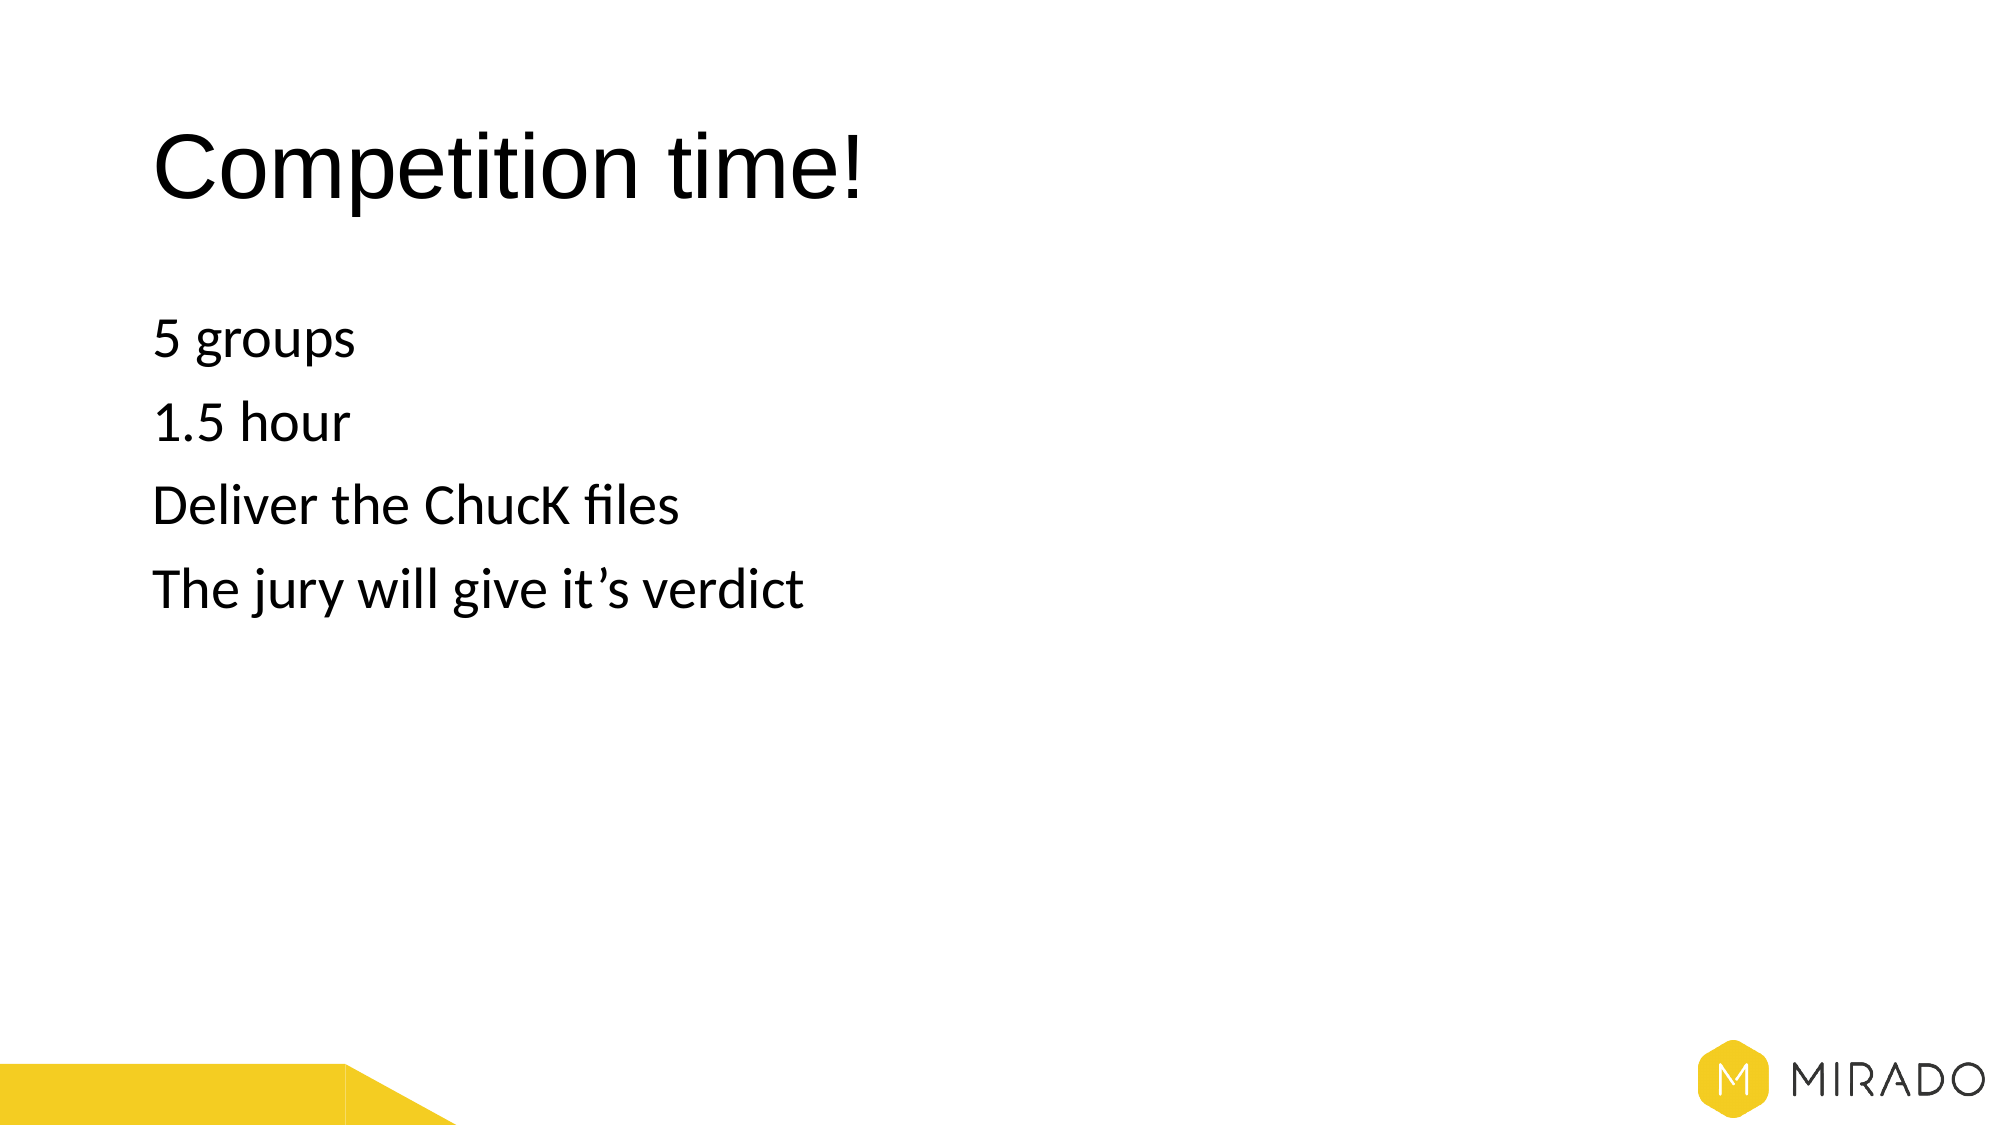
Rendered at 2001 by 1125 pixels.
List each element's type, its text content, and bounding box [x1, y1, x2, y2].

picture [1698, 1040, 1985, 1118]
list 5 groups 1.5 hour Deliver the ChucK files The jury will give it’s verdict [137, 299, 1863, 1014]
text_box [0, 1063, 457, 1125]
title Competition time! [137, 59, 1863, 278]
